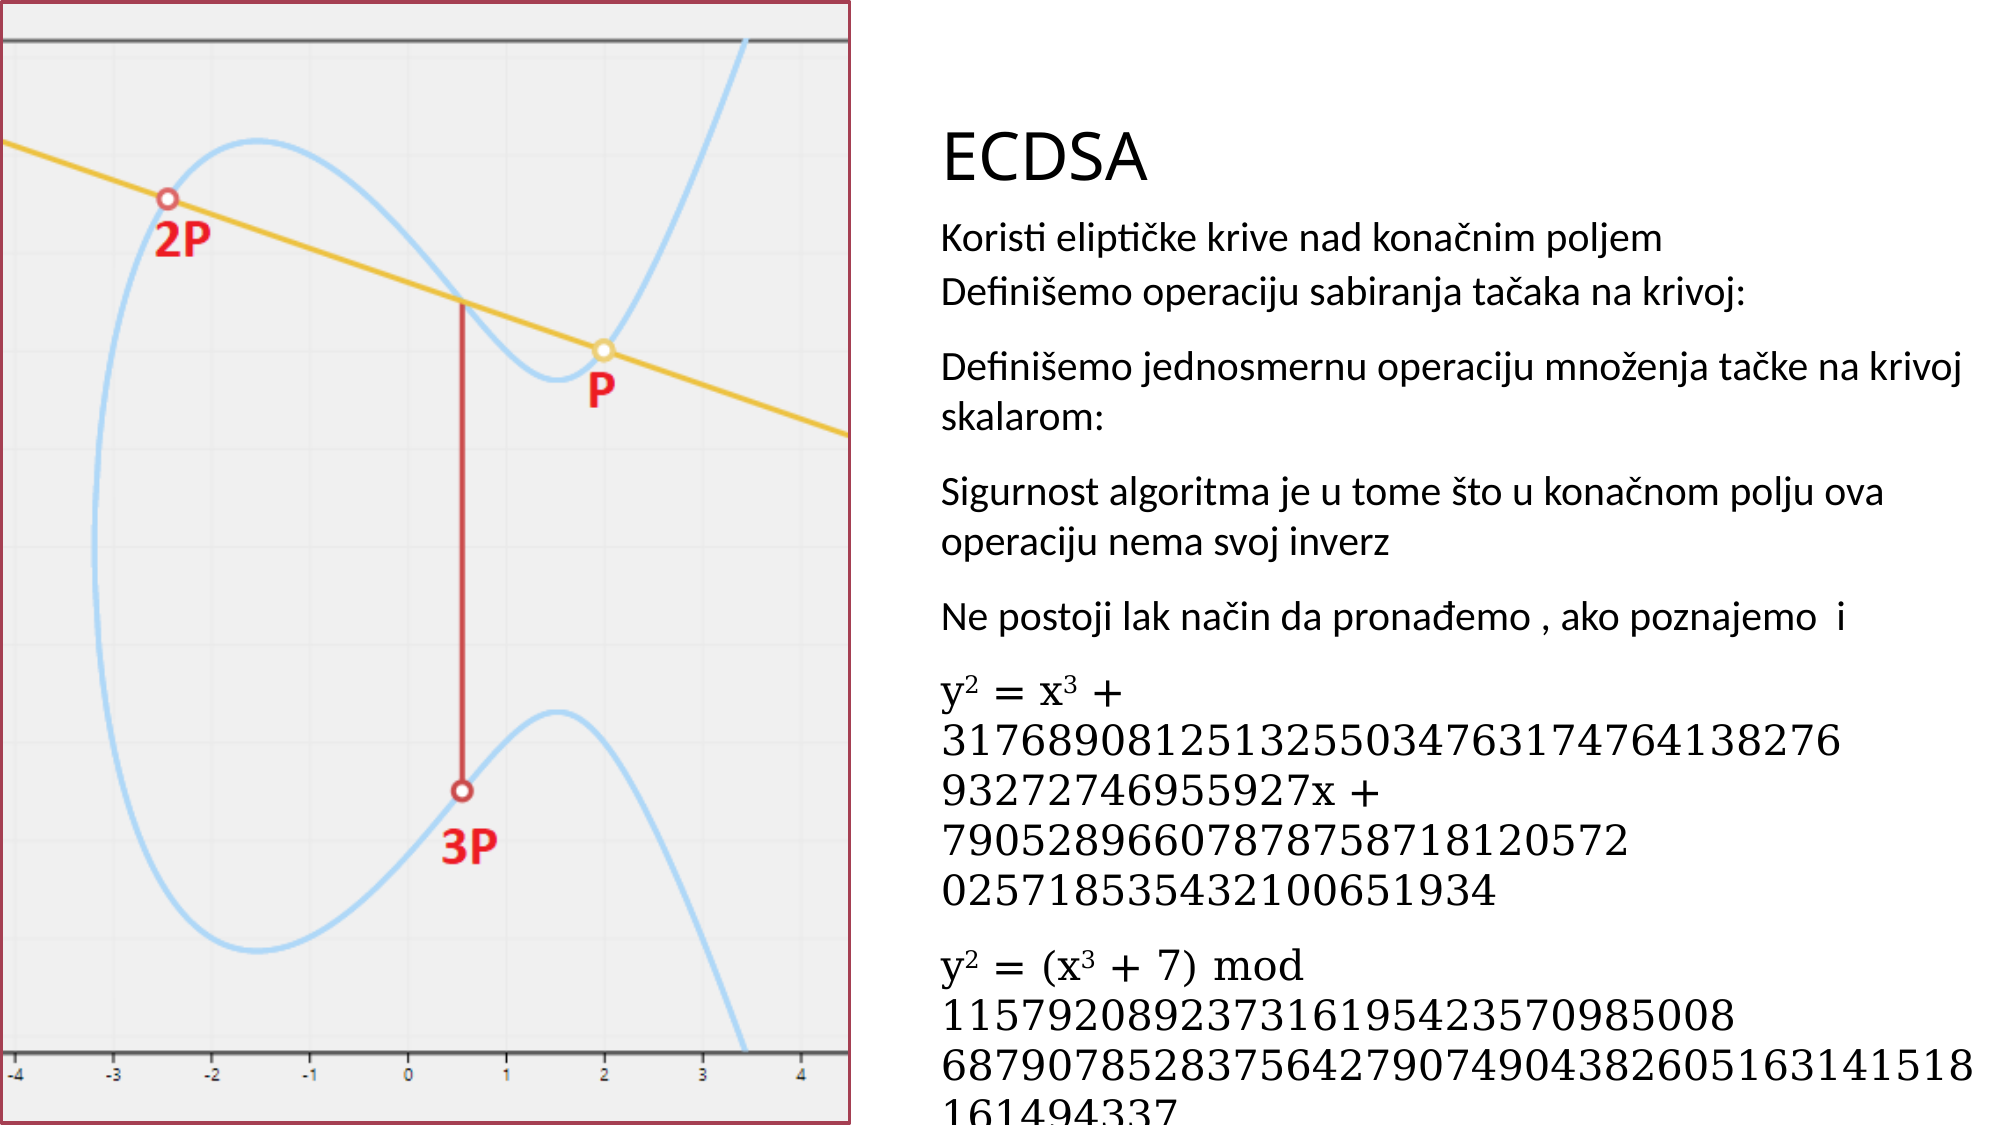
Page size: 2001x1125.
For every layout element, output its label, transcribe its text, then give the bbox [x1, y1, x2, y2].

text_box ECDSA [926, 106, 1814, 202]
picture [3, 3, 849, 1122]
